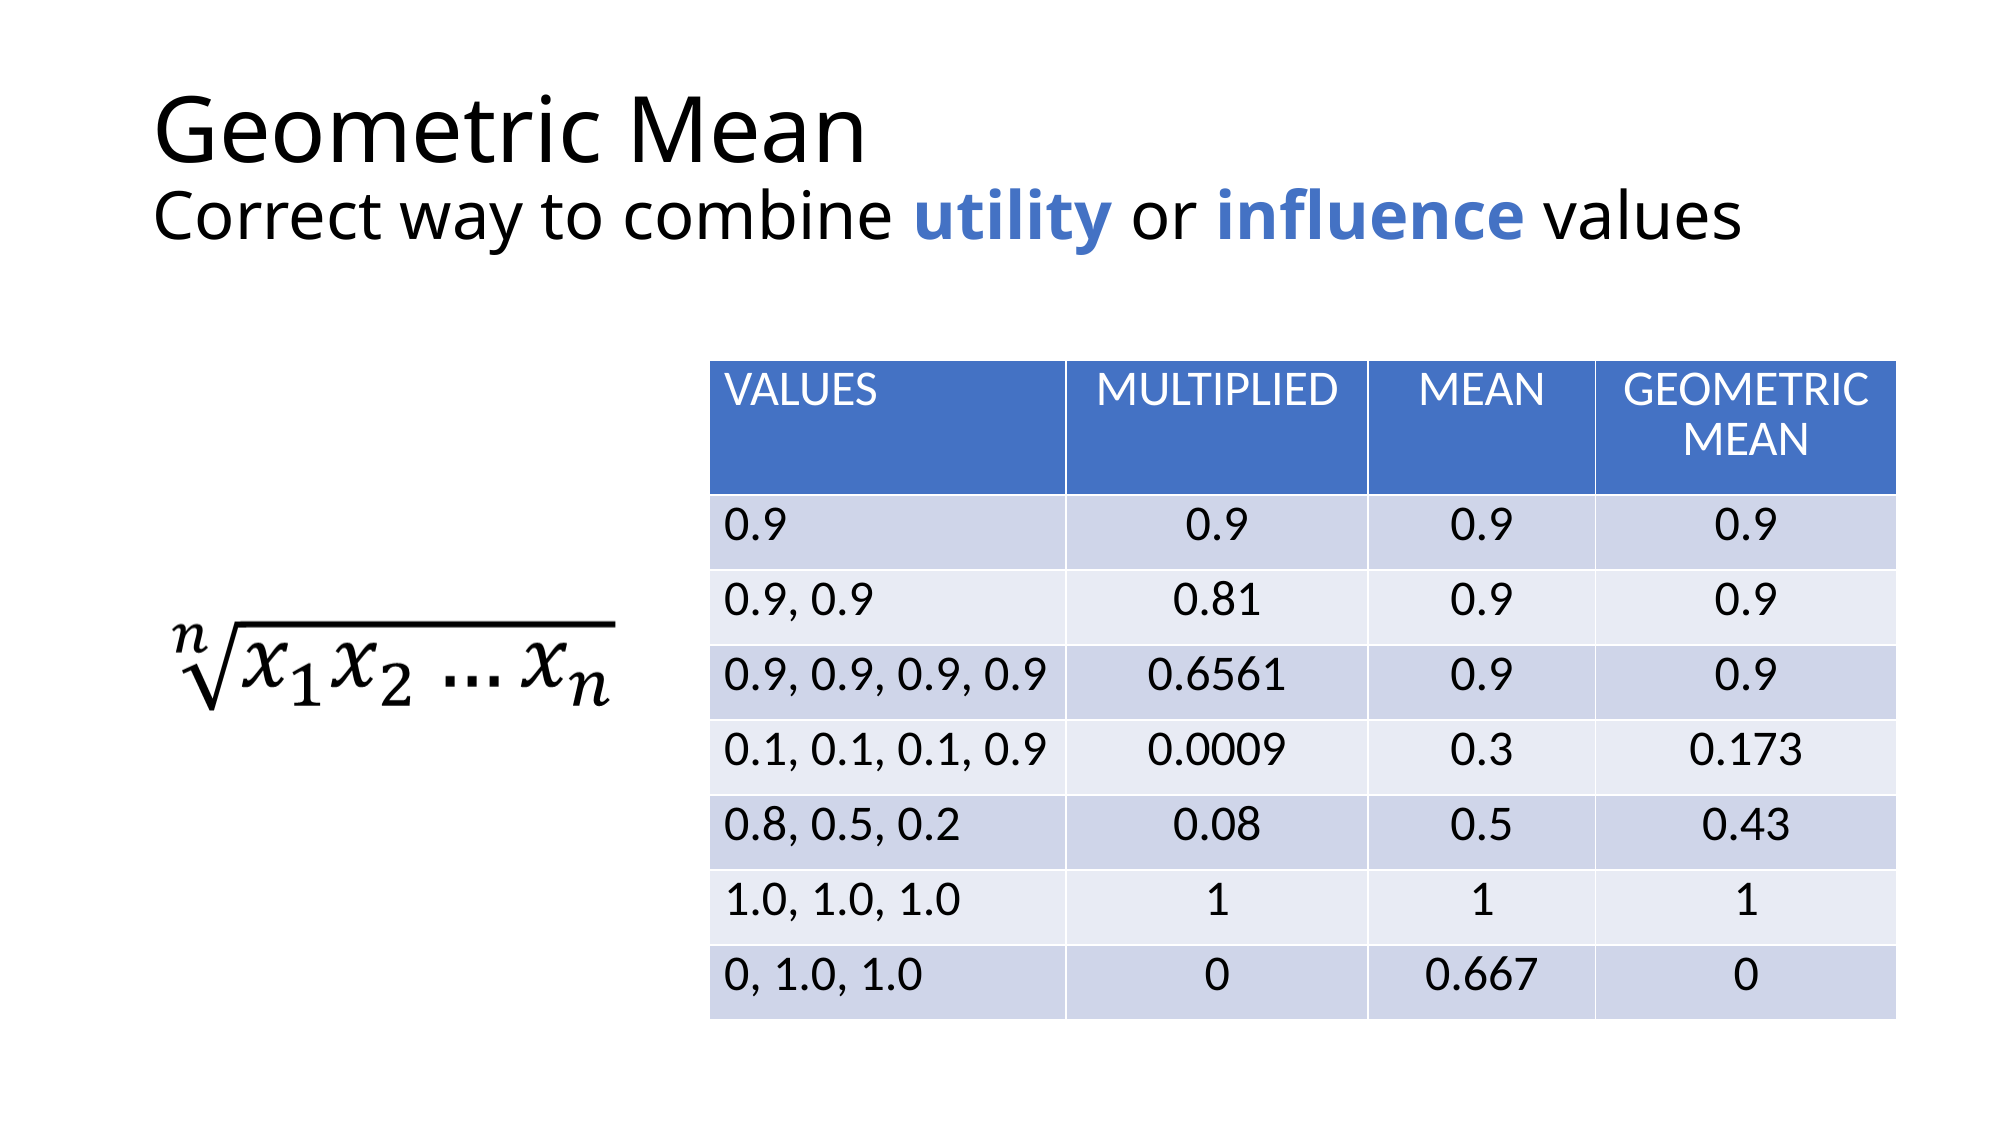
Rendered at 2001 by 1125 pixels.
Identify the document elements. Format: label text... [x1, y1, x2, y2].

table_header VALUES [710, 361, 1065, 494]
table_cell 1.0, 1.0, 1.0 [710, 871, 1065, 944]
table_cell 1 [1067, 871, 1367, 944]
table_header MEAN [1369, 361, 1595, 494]
table_cell 0.9 [1369, 571, 1595, 644]
table_cell 0.3 [1369, 721, 1595, 794]
table_cell 0.81 [1067, 571, 1367, 644]
table_cell 0.5 [1369, 796, 1595, 869]
table_cell 0.9 [1596, 646, 1896, 719]
table_cell 1 [1369, 871, 1595, 944]
table_cell 0, 1.0, 1.0 [710, 946, 1065, 1019]
table_cell 0.9 [710, 496, 1065, 569]
table_cell 0.9 [1067, 496, 1367, 569]
table_cell 0.0009 [1067, 721, 1367, 794]
table_cell 0.8, 0.5, 0.2 [710, 796, 1065, 869]
table_cell 0.43 [1596, 796, 1896, 869]
table_cell 1 [1596, 871, 1896, 944]
table_cell 0.9 [1596, 496, 1896, 569]
table_cell 0.9 [1369, 496, 1595, 569]
table_cell 0 [1067, 946, 1367, 1019]
table_cell 0.9, 0.9 [710, 571, 1065, 644]
table_cell 0.08 [1067, 796, 1367, 869]
table_cell 0.667 [1369, 946, 1595, 1019]
table_cell 0 [1596, 946, 1896, 1019]
table_cell 0.9 [1369, 646, 1595, 719]
table_cell 0.173 [1596, 721, 1896, 794]
table_cell 0.9 [1596, 571, 1896, 644]
table_cell 0.6561 [1067, 646, 1367, 719]
table_cell 0.1, 0.1, 0.1, 0.9 [710, 721, 1065, 794]
table_header MULTIPLIED [1067, 361, 1367, 494]
list [149, 505, 708, 926]
table_cell 0.9, 0.9, 0.9, 0.9 [710, 646, 1065, 719]
title Geometric Mean Correct way to combine utility or influence values [137, 59, 1863, 278]
table_header GEOMETRIC MEAN [1596, 361, 1896, 494]
